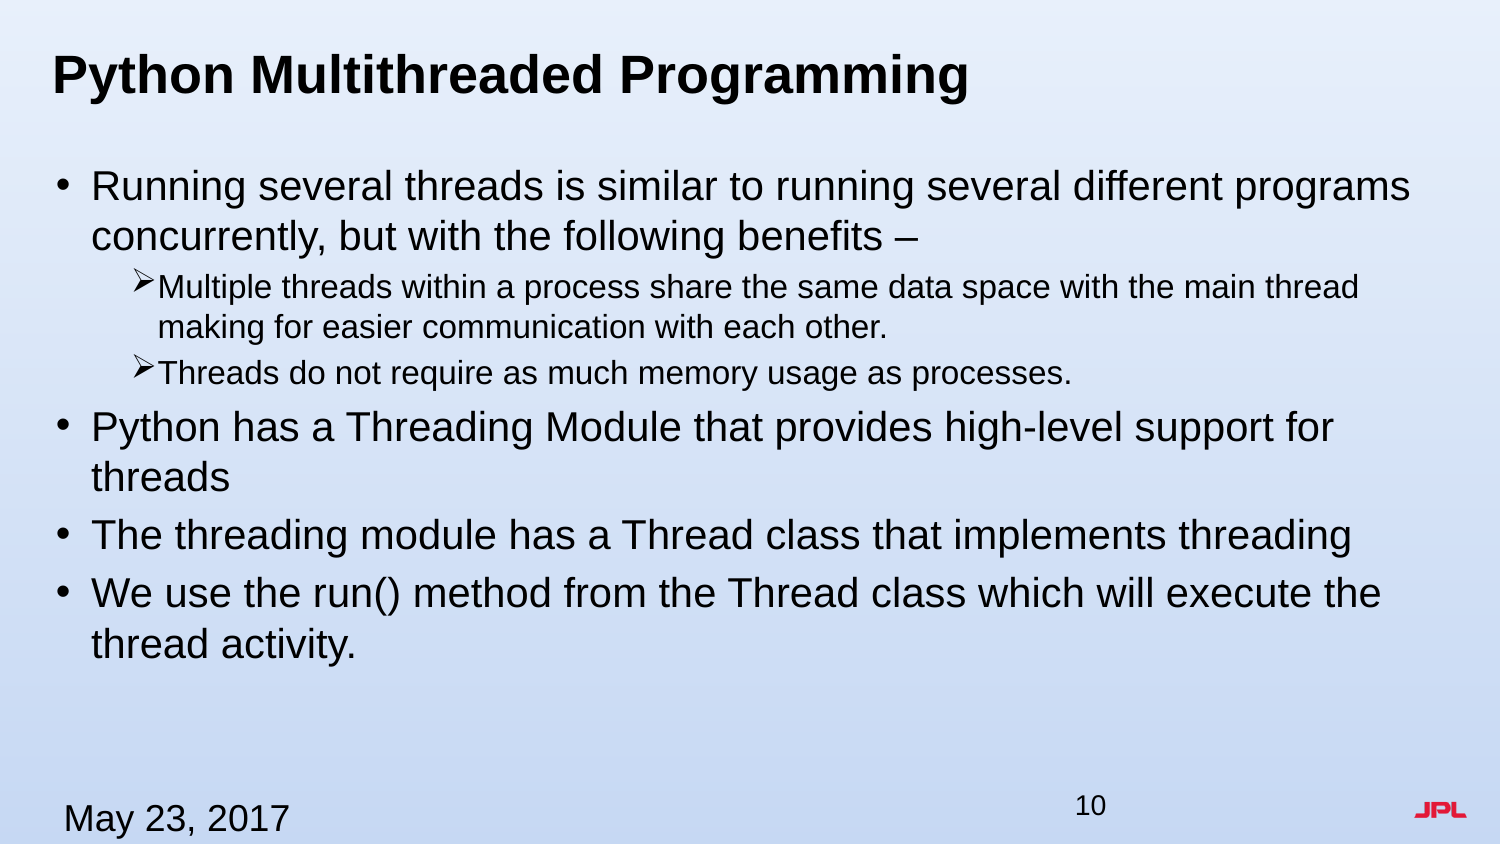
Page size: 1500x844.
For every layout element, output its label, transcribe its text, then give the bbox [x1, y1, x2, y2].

text_box May 23, 2017 [55, 786, 406, 844]
slide_number 10 [1074, 786, 1413, 833]
picture [1413, 798, 1469, 819]
list Running several threads is similar to running several different programs concurrently, but with the following benefits – Multiple threads within a process share the same data space with the main thread making for easier communication with each other. Threads do not require as much memory usage as processes. Python has a Threading Module that provides high-level support for threads The threading module has a Thread class that implements threading We use the run() method from the Thread class which will execute the thread activity. [55, 158, 1429, 775]
title Python Multithreaded Programming [52, 39, 1463, 118]
